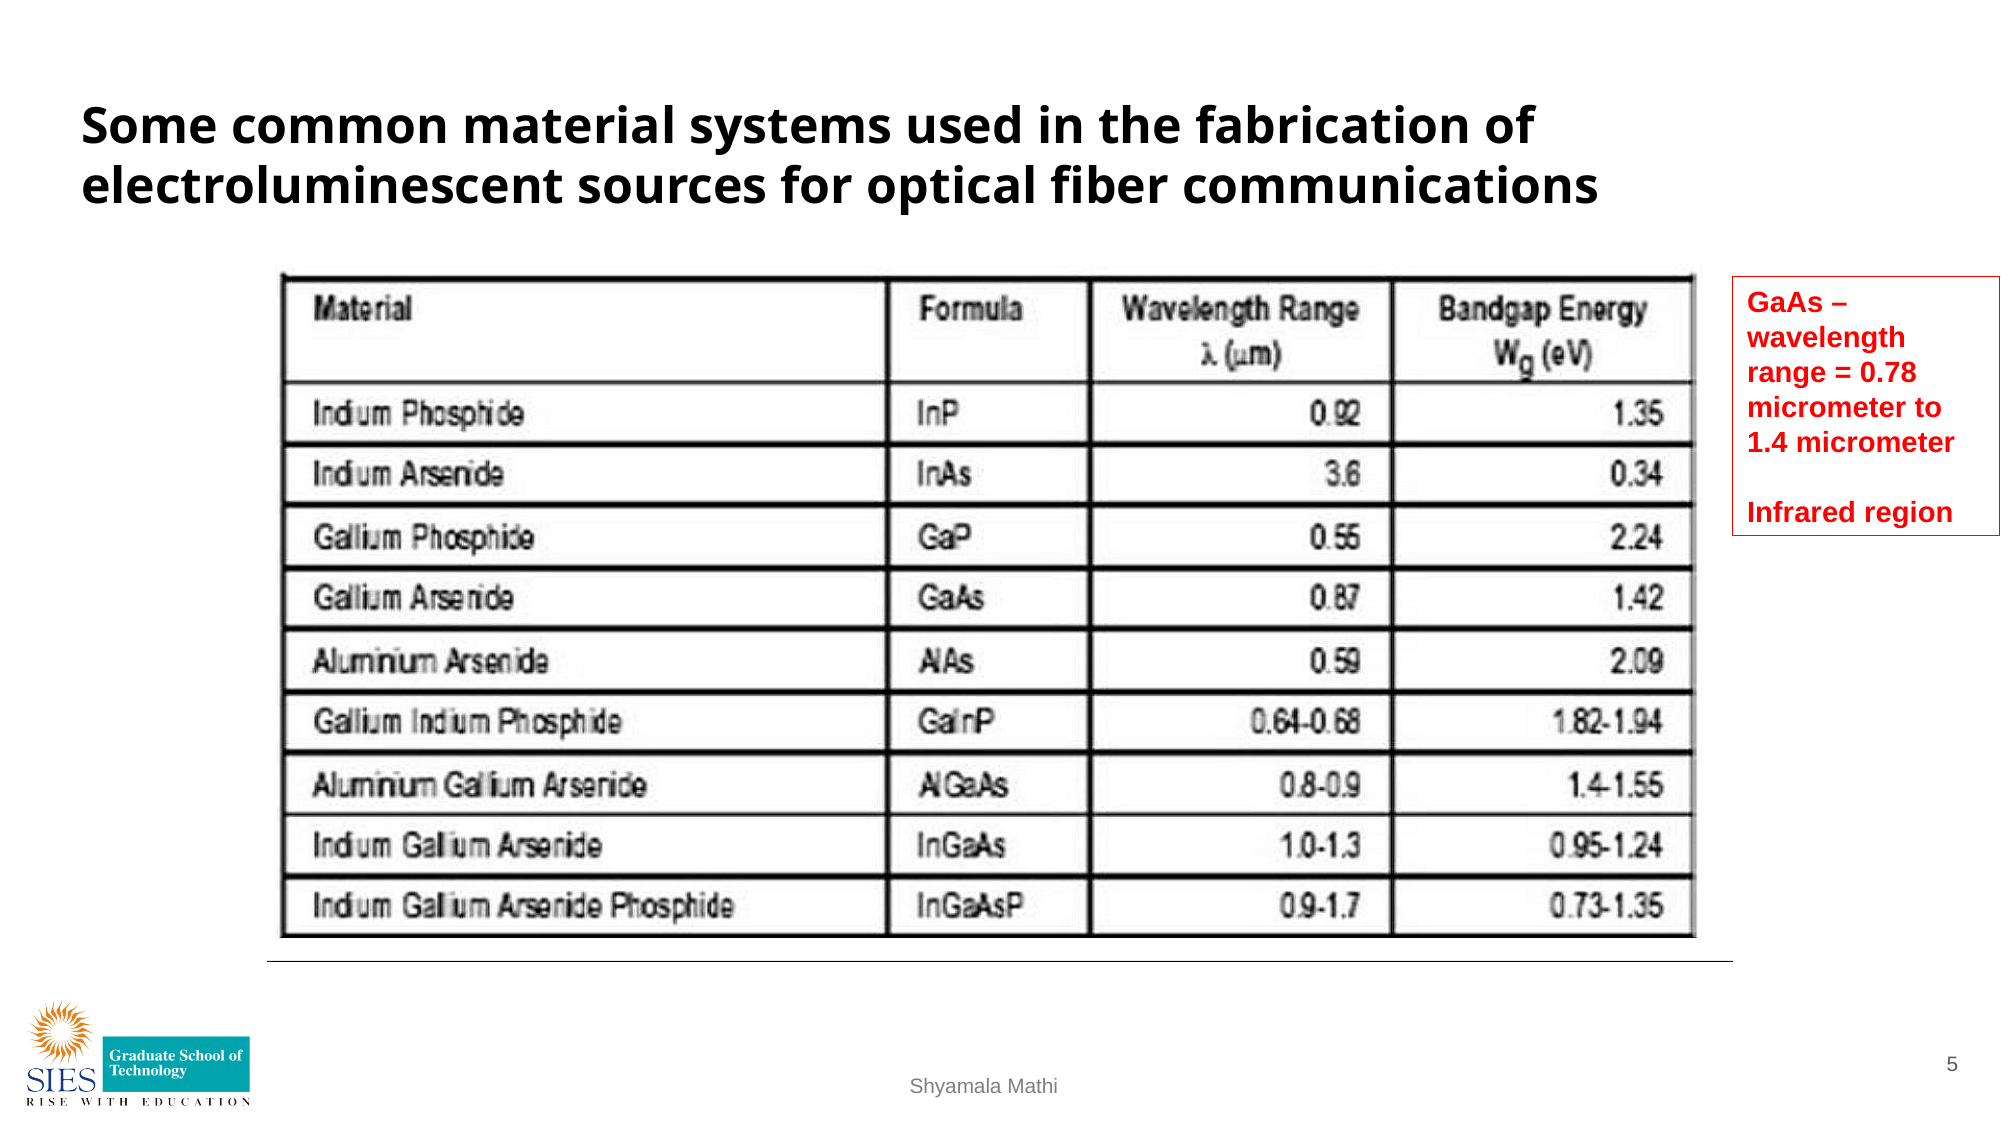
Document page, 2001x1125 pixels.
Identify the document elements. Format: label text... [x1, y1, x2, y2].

slide_number 5 [1853, 1019, 1974, 1106]
text_box GaAs – wavelength range = 0.78 micrometer to 1.4 micrometer Infrared region [1738, 276, 2000, 536]
picture [267, 255, 1733, 962]
text_box Some common material systems used in the fabrication of electroluminescent sources for optical fiber communications [66, 86, 1947, 222]
picture [26, 998, 250, 1106]
